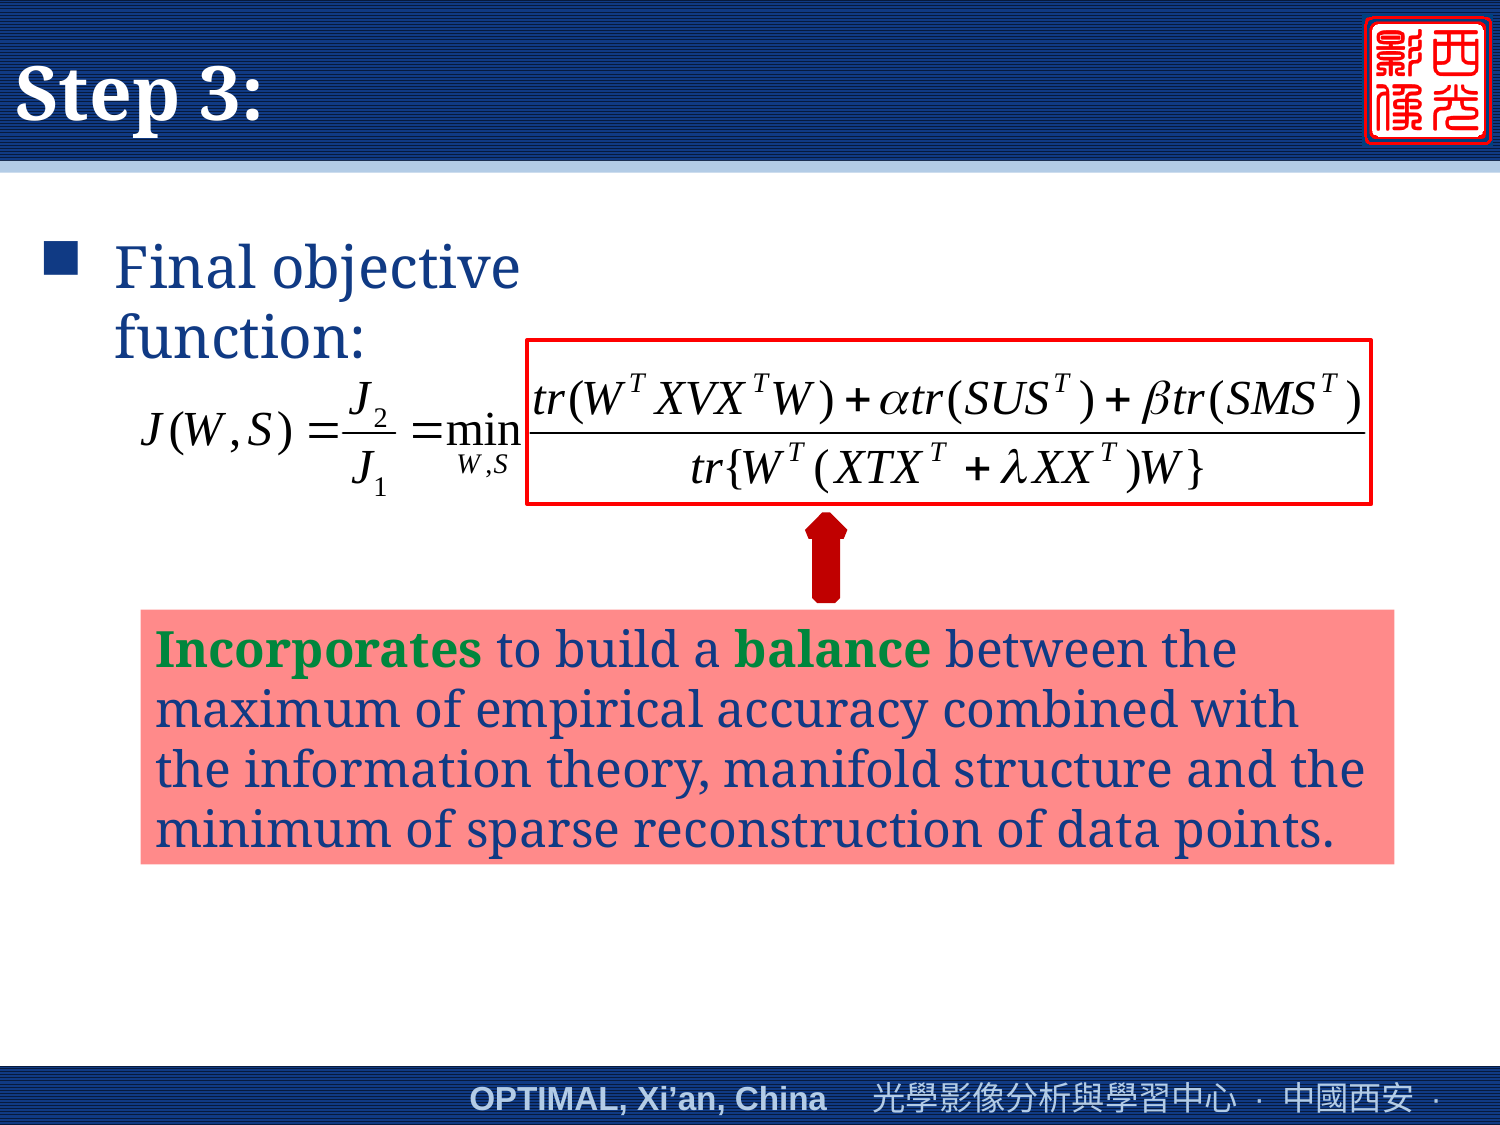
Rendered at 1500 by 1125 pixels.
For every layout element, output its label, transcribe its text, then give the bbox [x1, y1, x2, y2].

text_box Incorporates to build a balance between the maximum of empirical accuracy combined with the information theory, manifold structure and the minimum of sparse reconstruction of data points. [140, 609, 1395, 865]
text_box [752, 338, 1373, 362]
text_box Final objective function: [25, 223, 752, 378]
picture [1362, 14, 1493, 146]
title Step 3: [0, 42, 1347, 138]
text_box [808, 515, 844, 598]
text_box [131, 363, 1372, 505]
